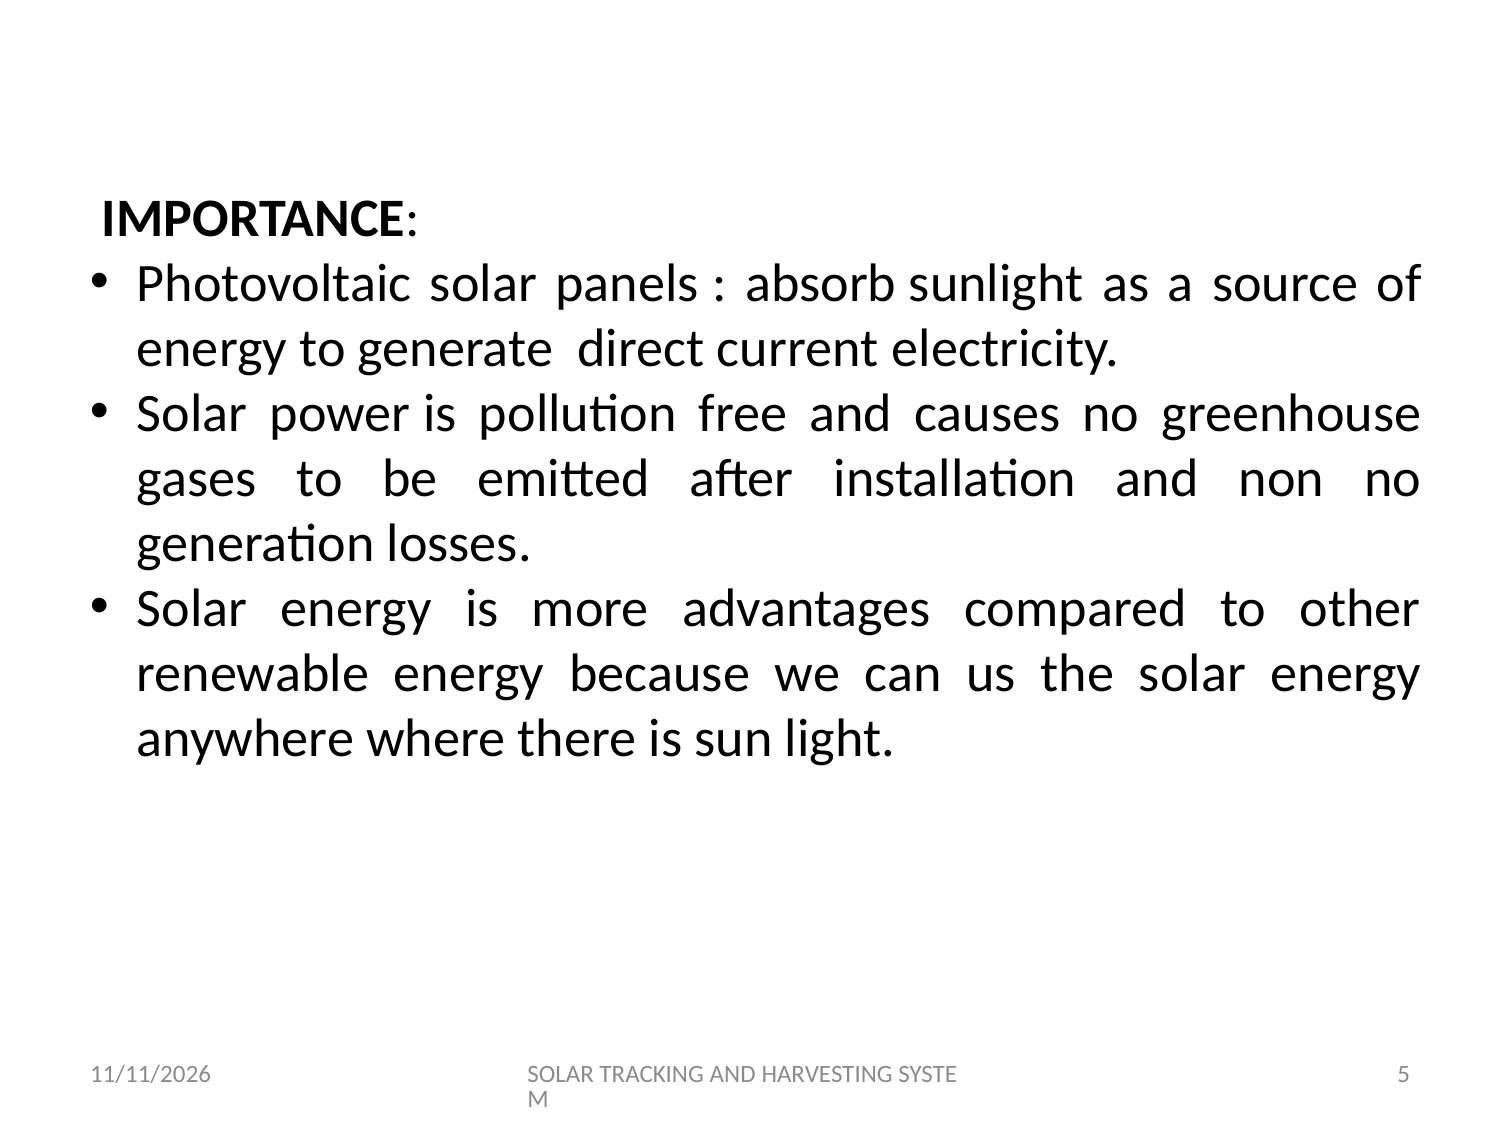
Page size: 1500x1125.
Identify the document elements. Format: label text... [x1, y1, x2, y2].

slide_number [75, 1042, 425, 1103]
slide_number 5 [1074, 1042, 1425, 1103]
text_box IMPORTANCE: Photovoltaic solar panels : absorb sunlight as a source of energy to generate direct current electricity. Solar power is pollution free and causes no greenhouse gases to be emitted after installation and non no generation losses. Solar energy is more advantages compared to other renewable energy because we can us the solar energy anywhere where there is sun light. [74, 174, 1438, 820]
footer SOLAR TRACKING AND HARVESTING SYSTEM [512, 1042, 988, 1103]
